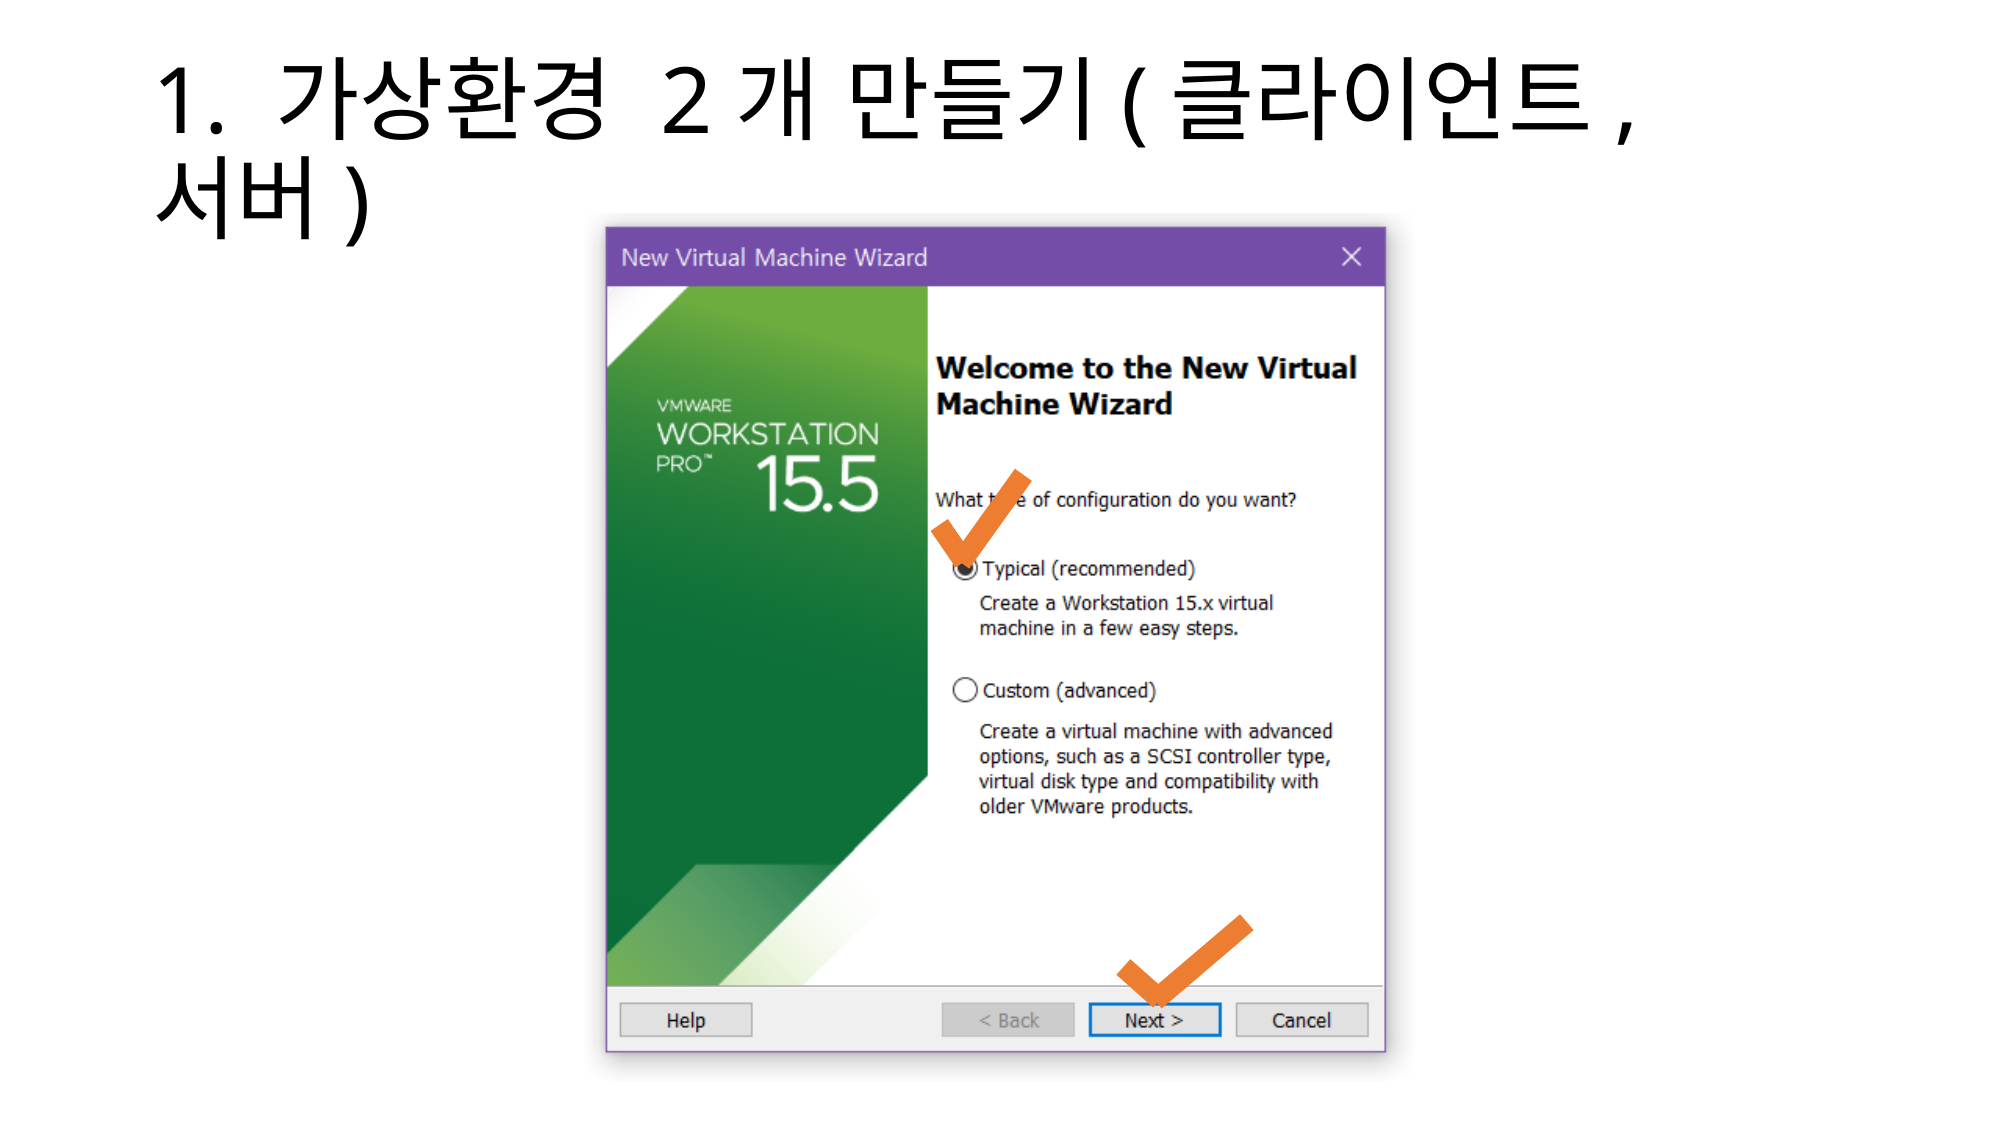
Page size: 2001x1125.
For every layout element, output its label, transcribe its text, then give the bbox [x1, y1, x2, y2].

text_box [1123, 922, 1247, 1001]
picture [584, 213, 1416, 1081]
text_box 1. 가상환경 2개 만들기(클라이언트, 서버) [137, 44, 1863, 262]
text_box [939, 474, 1024, 563]
